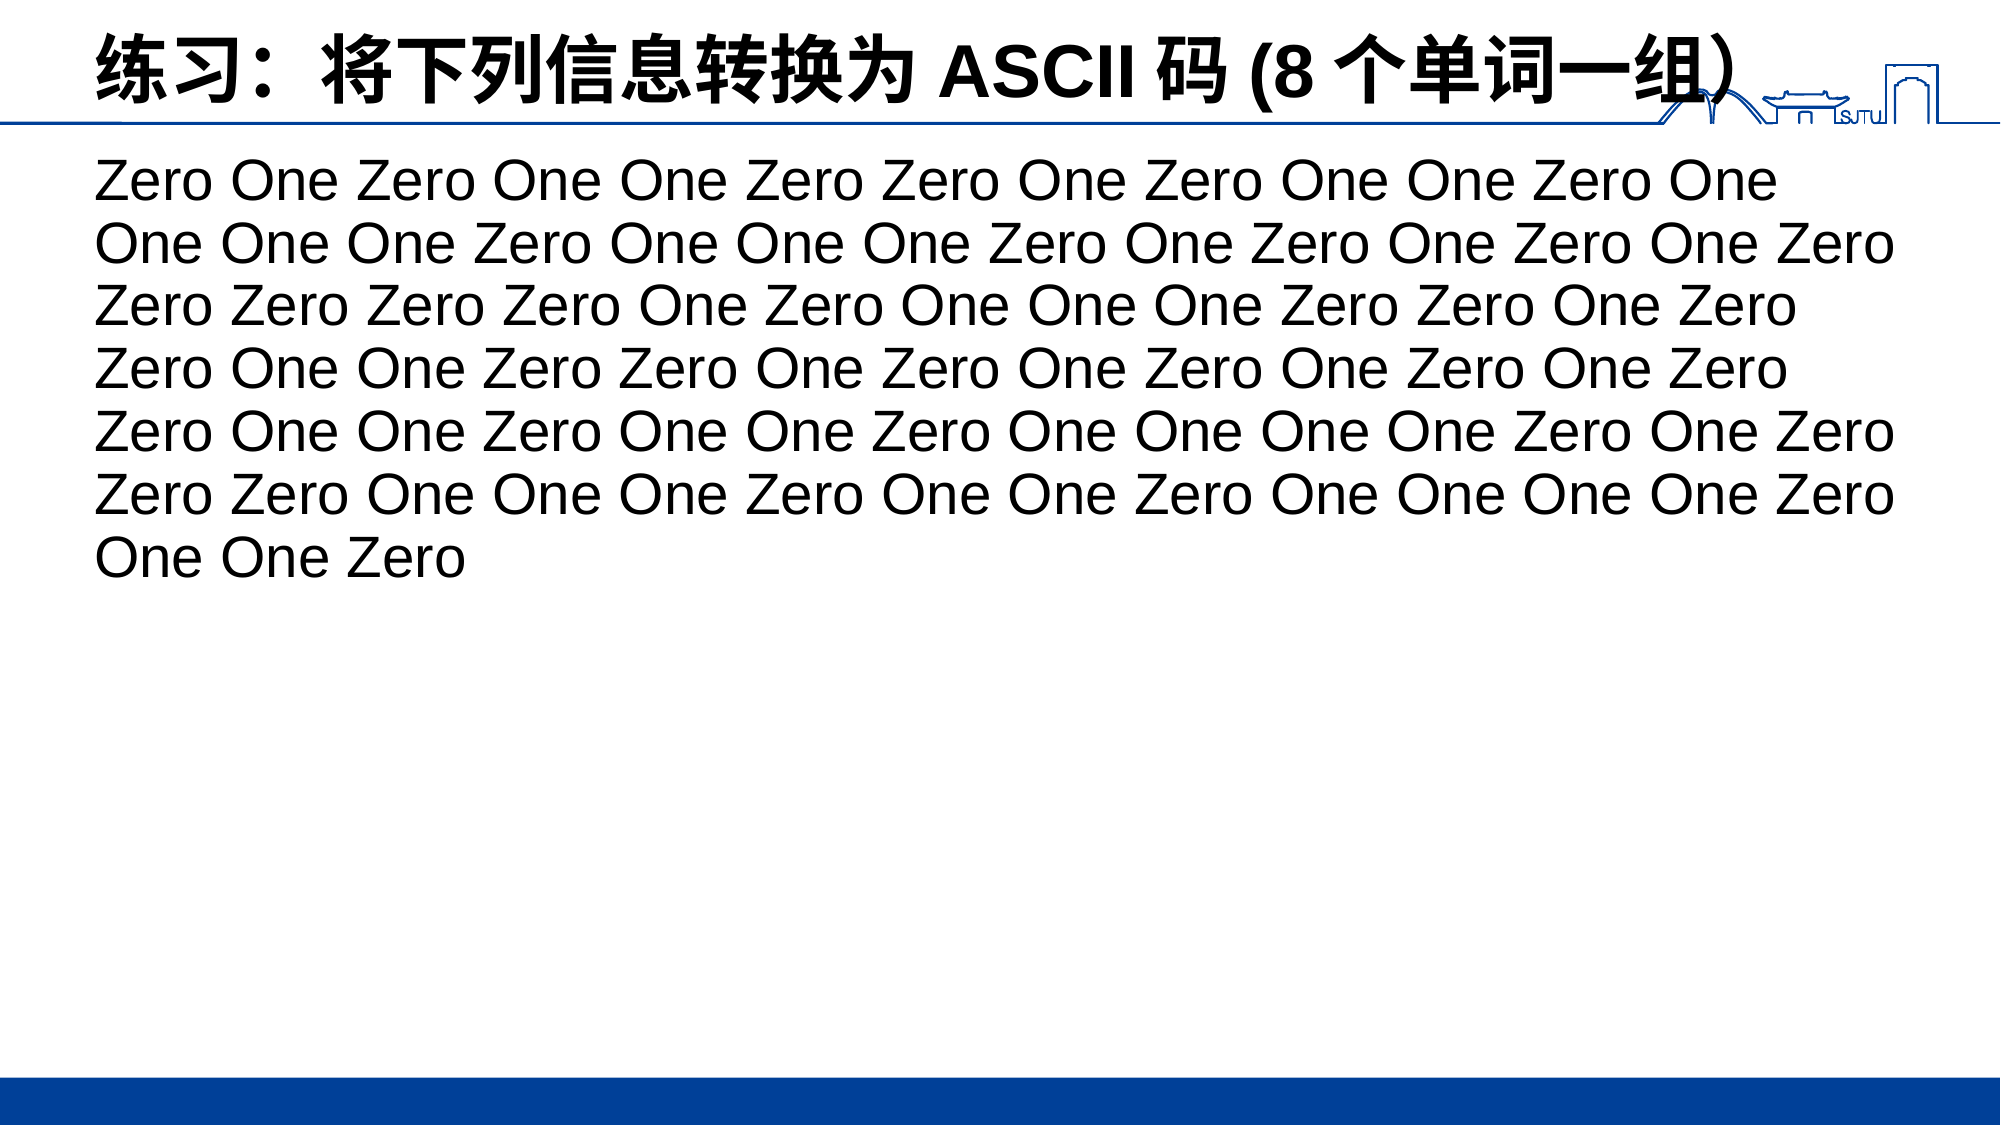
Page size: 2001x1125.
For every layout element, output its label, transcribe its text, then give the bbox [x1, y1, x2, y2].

list Zero One Zero One One Zero Zero One Zero One One Zero One One One One Zero One One One Zero One Zero One Zero One Zero Zero Zero Zero Zero One Zero One One One Zero Zero One Zero Zero One One Zero Zero One Zero One Zero One Zero One Zero Zero One One Zero One One Zero One One One One Zero One Zero Zero Zero One One One Zero One One Zero One One One One Zero One One Zero [79, 142, 1919, 1047]
title 练习：将下列信息转换为ASCII码(8个单词一组） [79, 22, 1919, 124]
